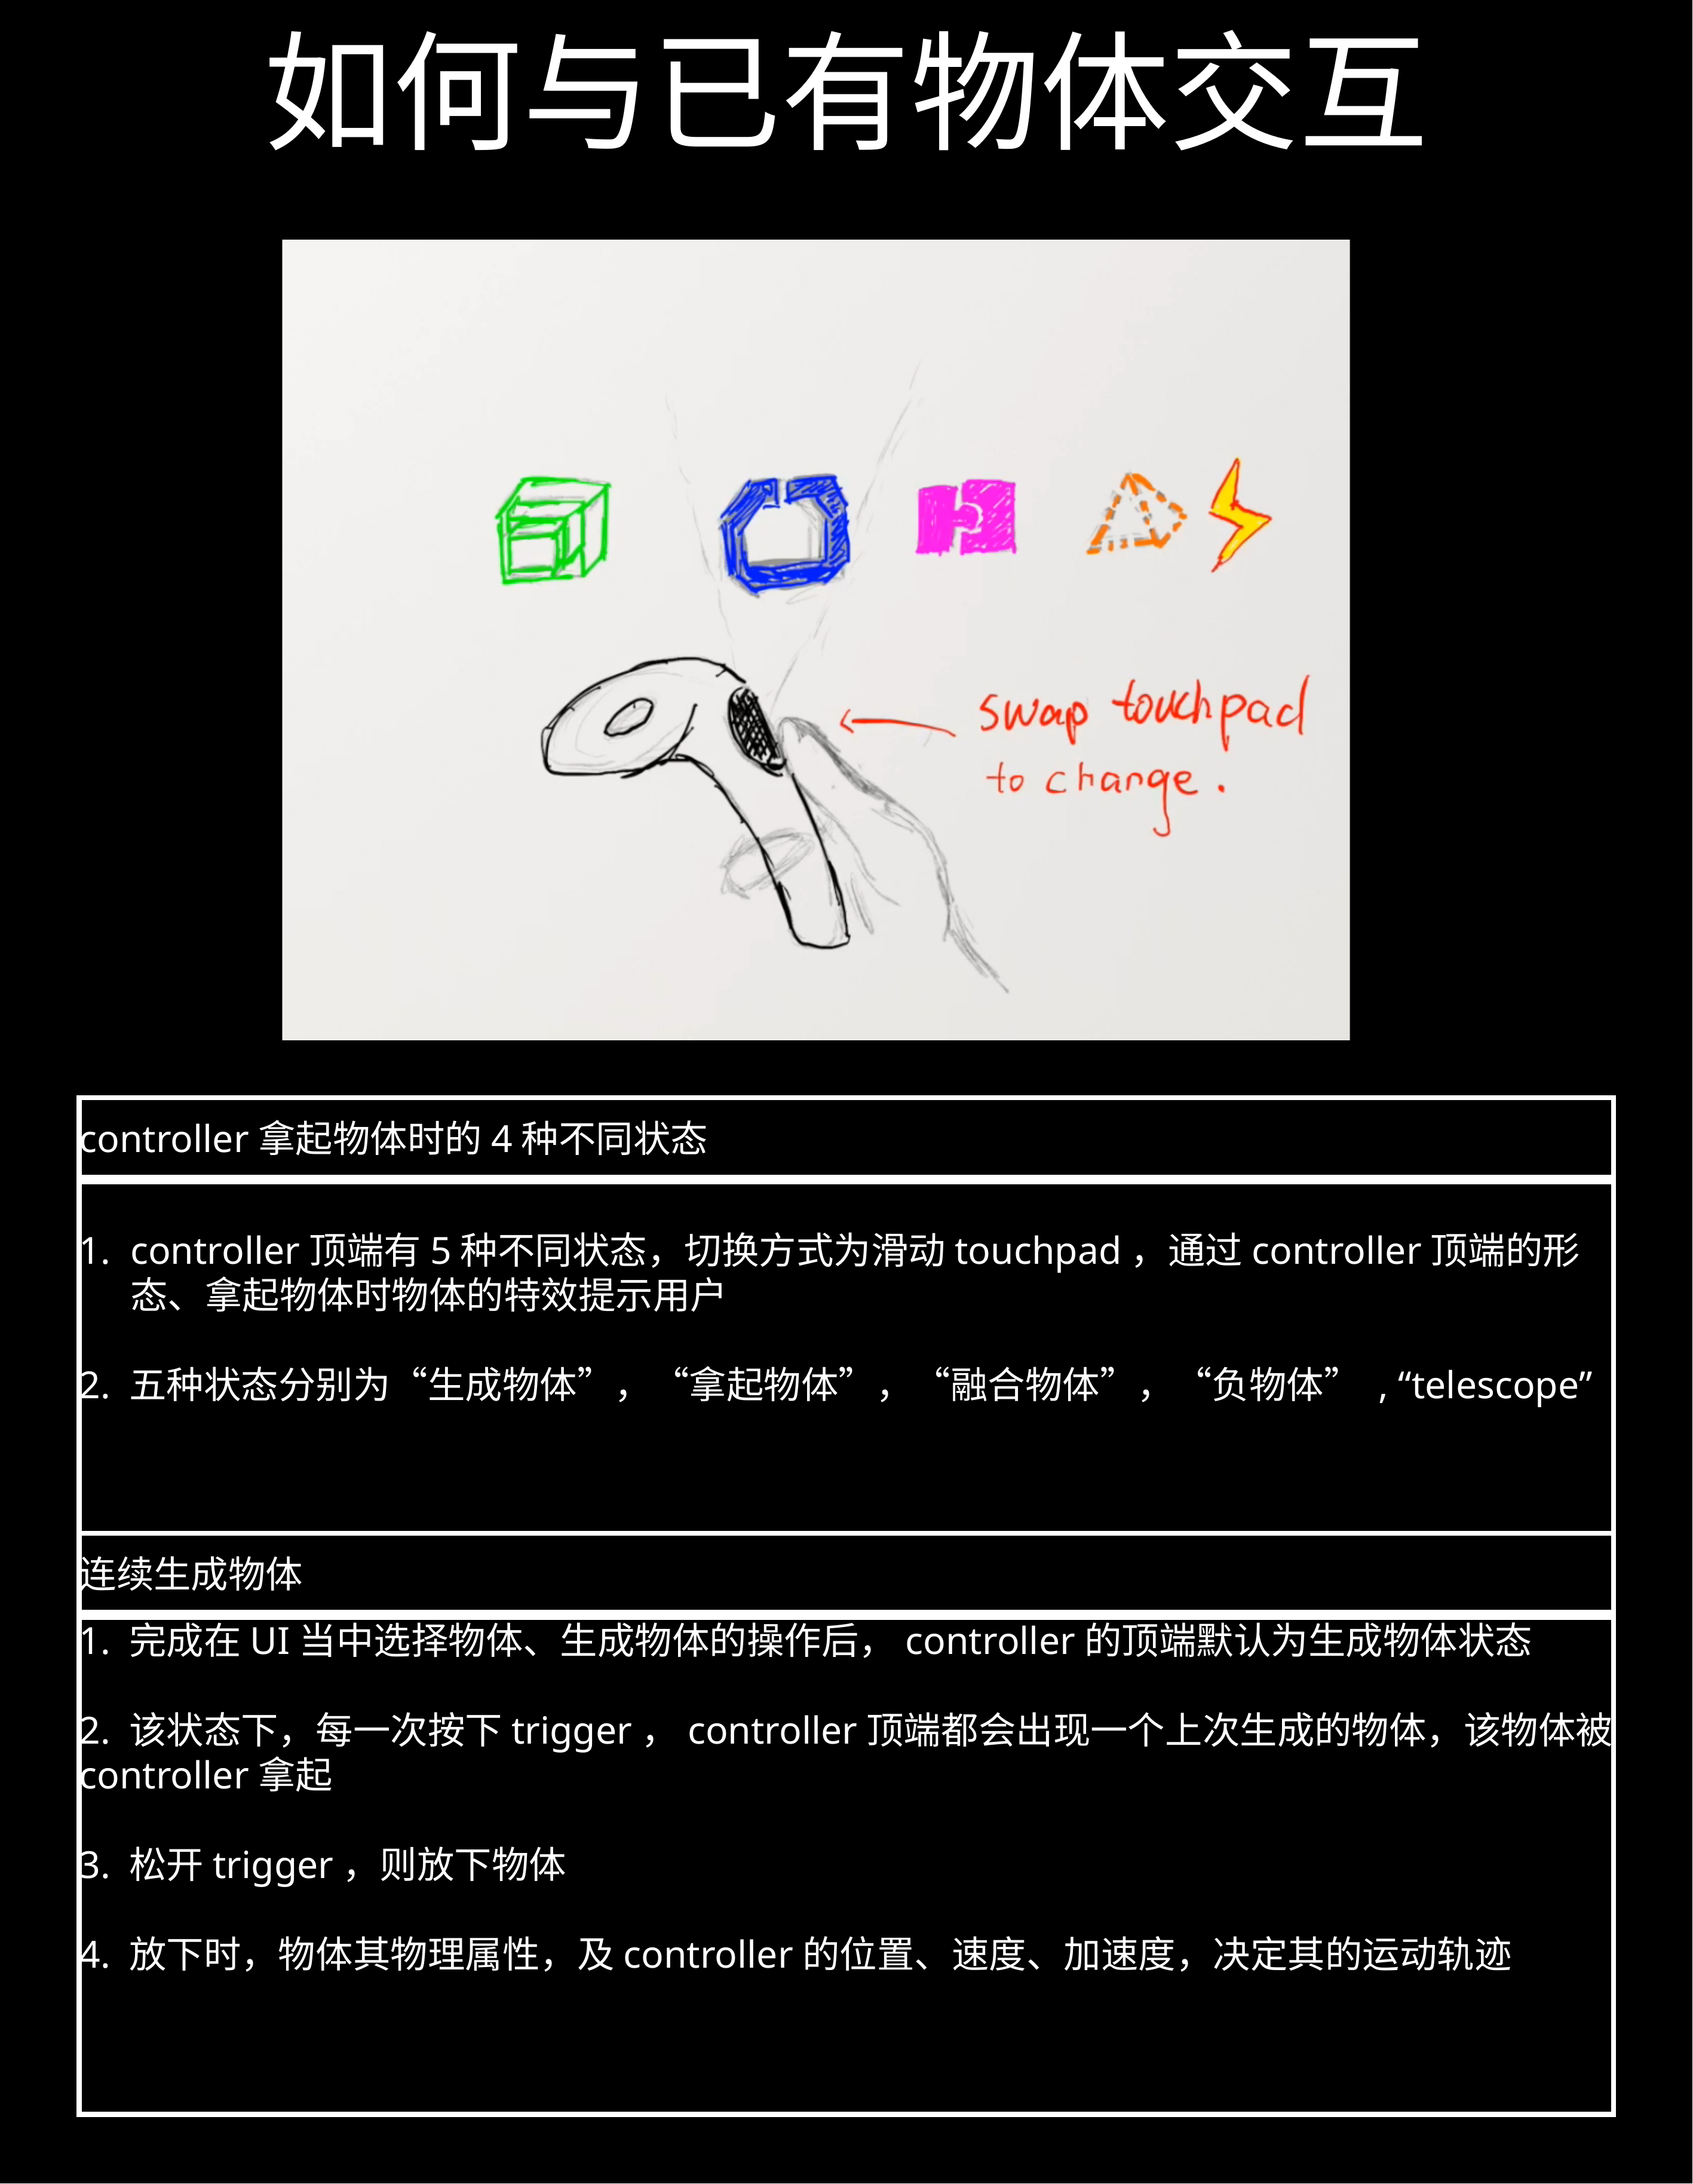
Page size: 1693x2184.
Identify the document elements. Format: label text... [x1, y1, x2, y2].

text_box 连续生成物体 [79, 1533, 1614, 1613]
title 如何与已有物体交互 [127, 0, 1566, 186]
text_box 1. 完成在UI当中选择物体、生成物体的操作后，controller的顶端默认为生成物体状态 2. 该状态下，每一次按下trigger，controller顶端都会出现一个上次生成的物体，该物体被controller拿起 3. 松开trigger，则放下物体 4. 放下时，物体其物理属性，及controller的位置、速度、加速度，决定其的运动轨迹 [79, 1617, 1614, 2115]
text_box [104, 239, 1529, 1041]
text_box controller顶端有5种不同状态，切换方式为滑动touchpad，通过controller顶端的形态、拿起物体时物体的特效提示用户 2. 五种状态分别为“生成物体”，“拿起物体”，“融合物体”，“负物体” , “telescope” [79, 1181, 1614, 1533]
text_box controller拿起物体时的4种不同状态 [79, 1098, 1614, 1177]
